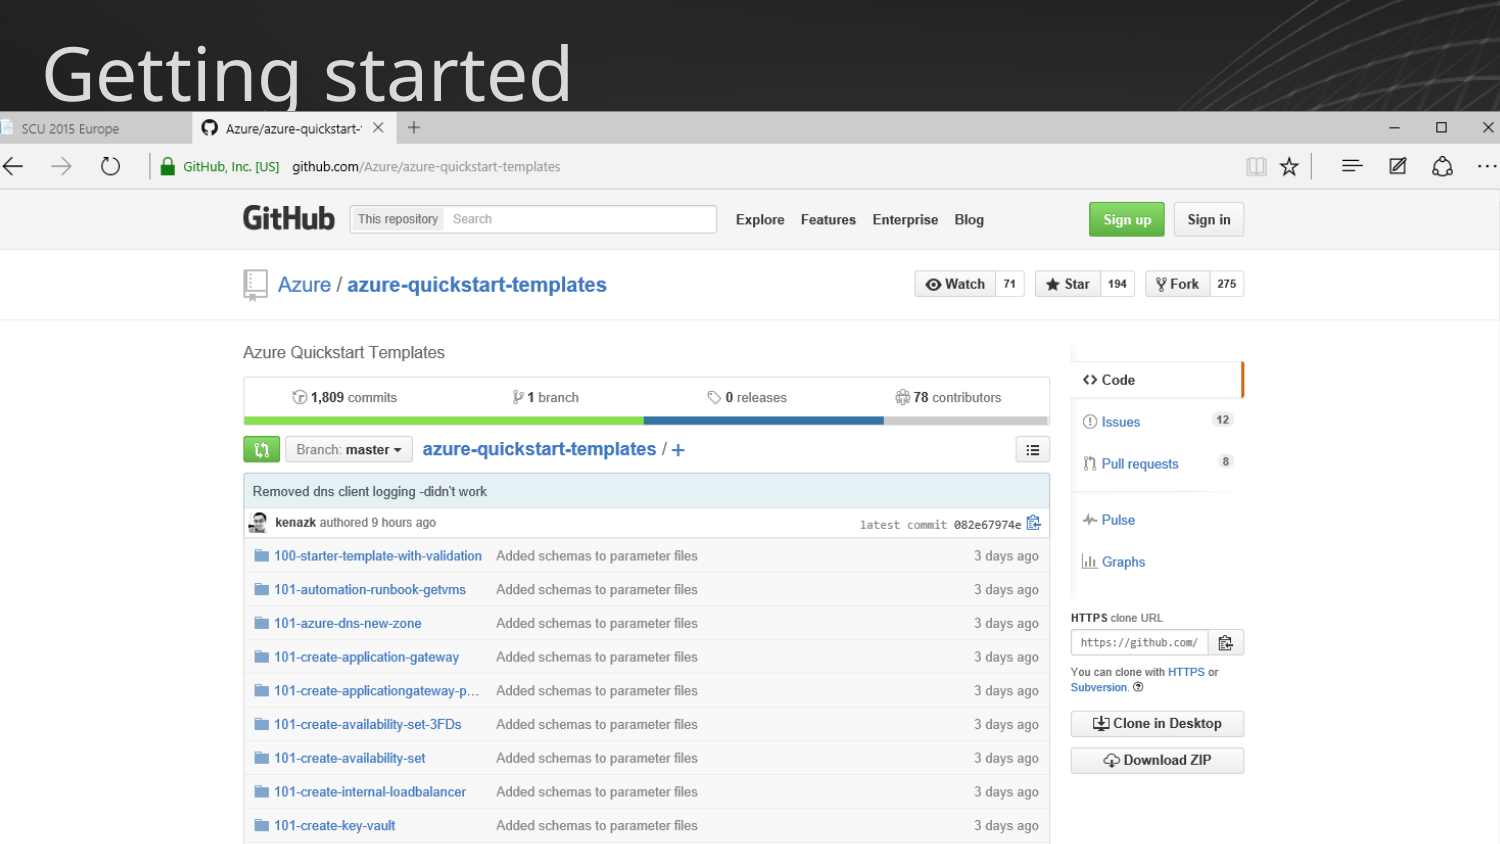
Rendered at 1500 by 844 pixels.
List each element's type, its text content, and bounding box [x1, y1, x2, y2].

picture [0, 0, 1500, 844]
title Getting started [41, 26, 1459, 109]
